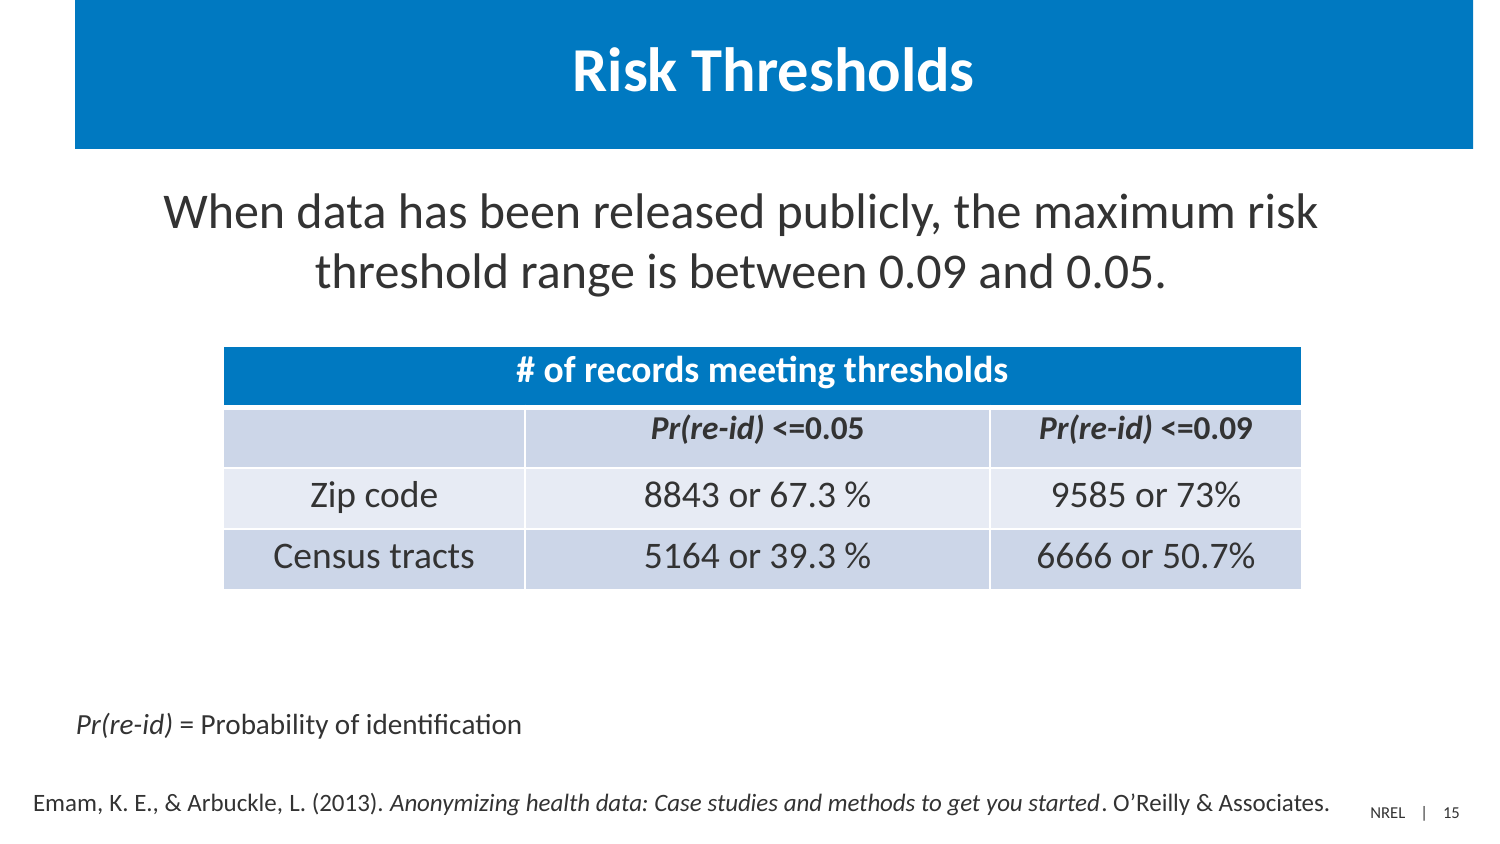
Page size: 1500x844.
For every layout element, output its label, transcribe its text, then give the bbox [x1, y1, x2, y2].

list When data has been released publicly, the maximum risk threshold range is between 0.09 and 0.05. [75, 171, 1407, 321]
title Risk Thresholds [75, 0, 1474, 149]
text_box Emam, K. E., & Arbuckle, L. (2013). Anonymizing health data: Case studies and methods to get you started. O’Reilly & Associates. [18, 778, 1351, 824]
